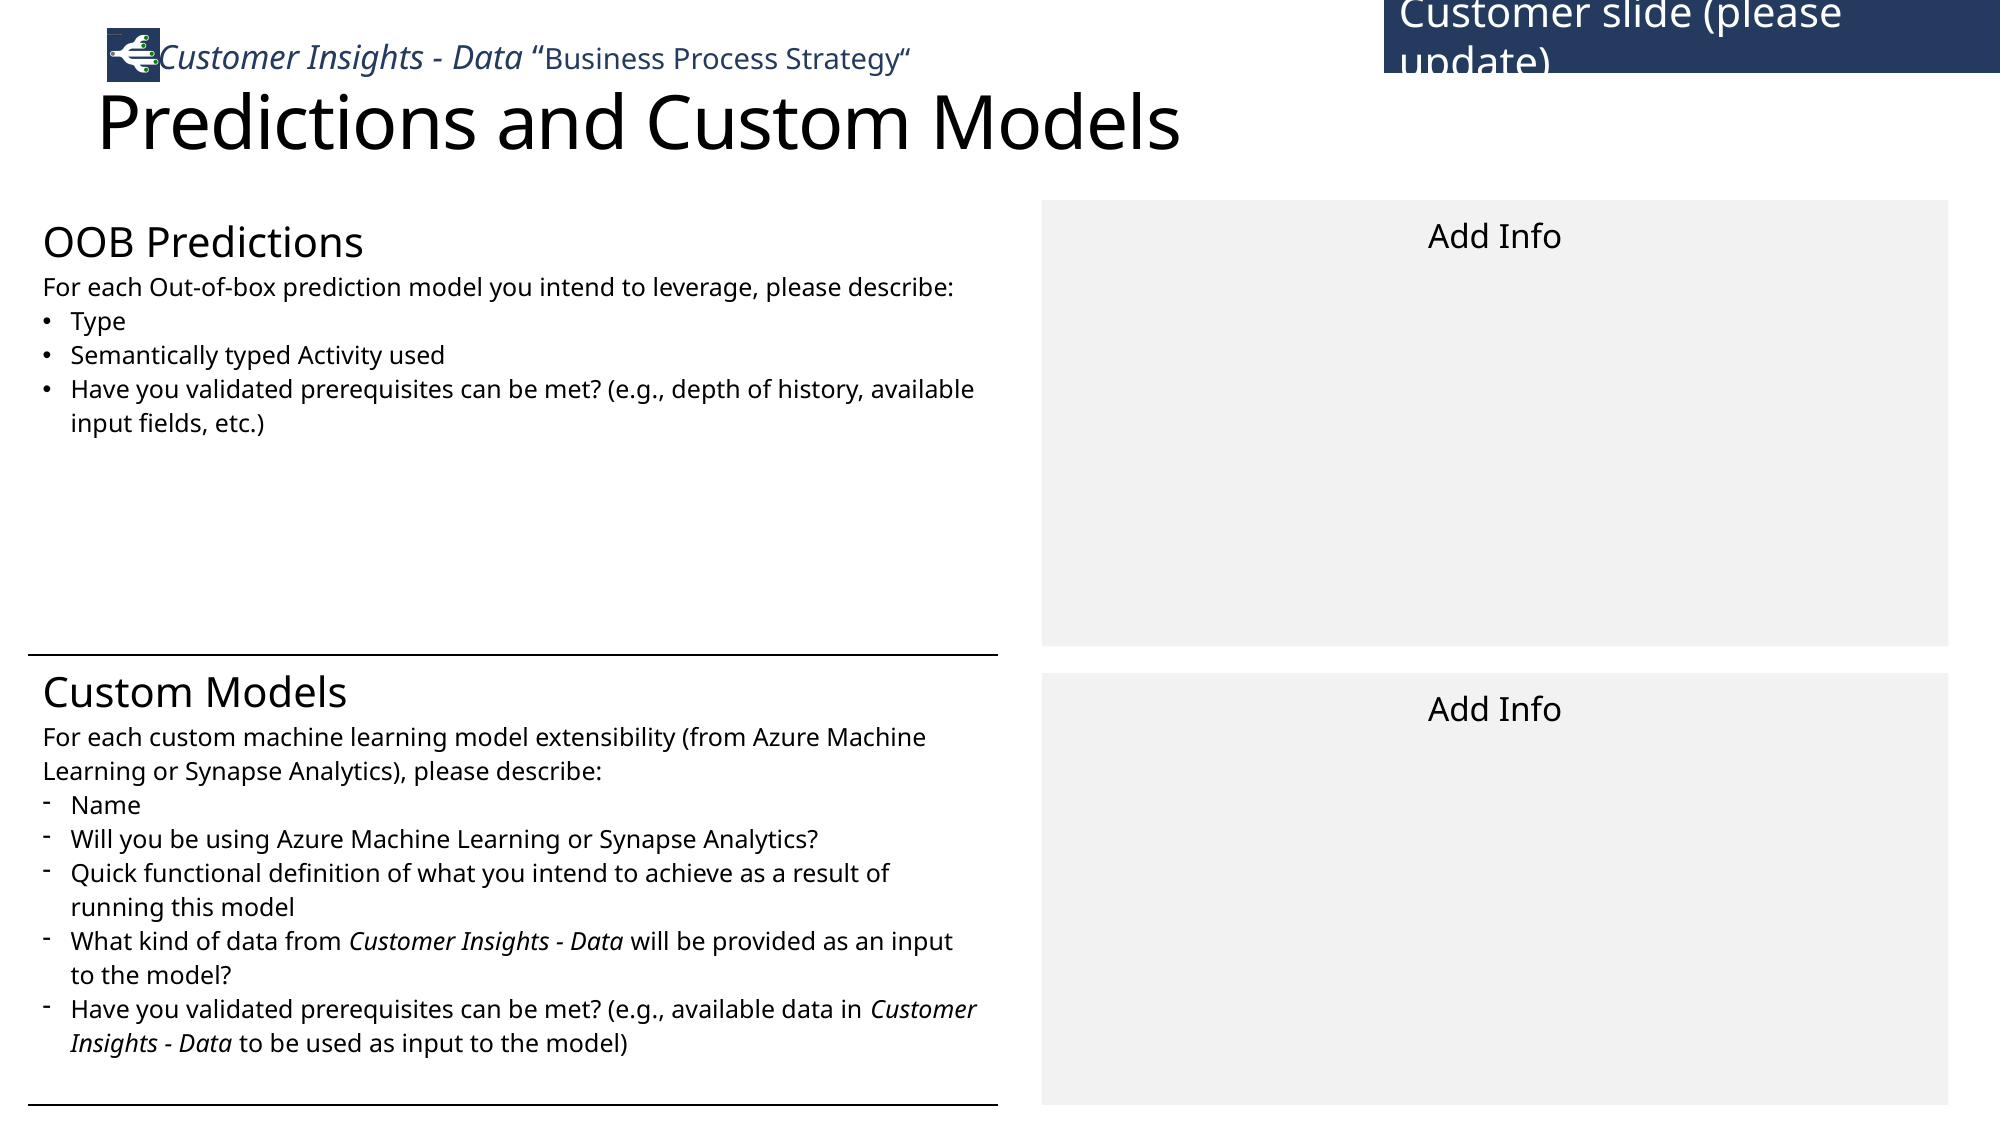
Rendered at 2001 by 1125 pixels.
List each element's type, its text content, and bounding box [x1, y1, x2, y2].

picture [106, 28, 161, 82]
text_box Add Info [1041, 672, 1949, 1106]
text_box Customer slide (please update) [1383, 0, 2000, 74]
table_header OOB Predictions For each Out-of-box prediction model you intend to leverage, please describe: Type Semantically typed Activity used Have you validated prerequisites can be met? (e.g., depth of history, available input fields, etc.) [28, 205, 998, 654]
table_cell Custom Models For each custom machine learning model extensibility (from Azure Machine Learning or Synapse Analytics), please describe: Name Will you be using Azure Machine Learning or Synapse Analytics? Quick functional definition of what you intend to achieve as a result of running this model What kind of data from Customer Insights - Data will be provided as an input to the model? Have you validated prerequisites can be met? (e.g., available data in Customer Insights - Data to be used as input to the model) [28, 656, 998, 1104]
text_box Add Info [1041, 199, 1949, 647]
title Predictions and Custom Models [96, 75, 1904, 166]
text_box Customer Insights - Data “Business Process Strategy“ [161, 36, 911, 77]
